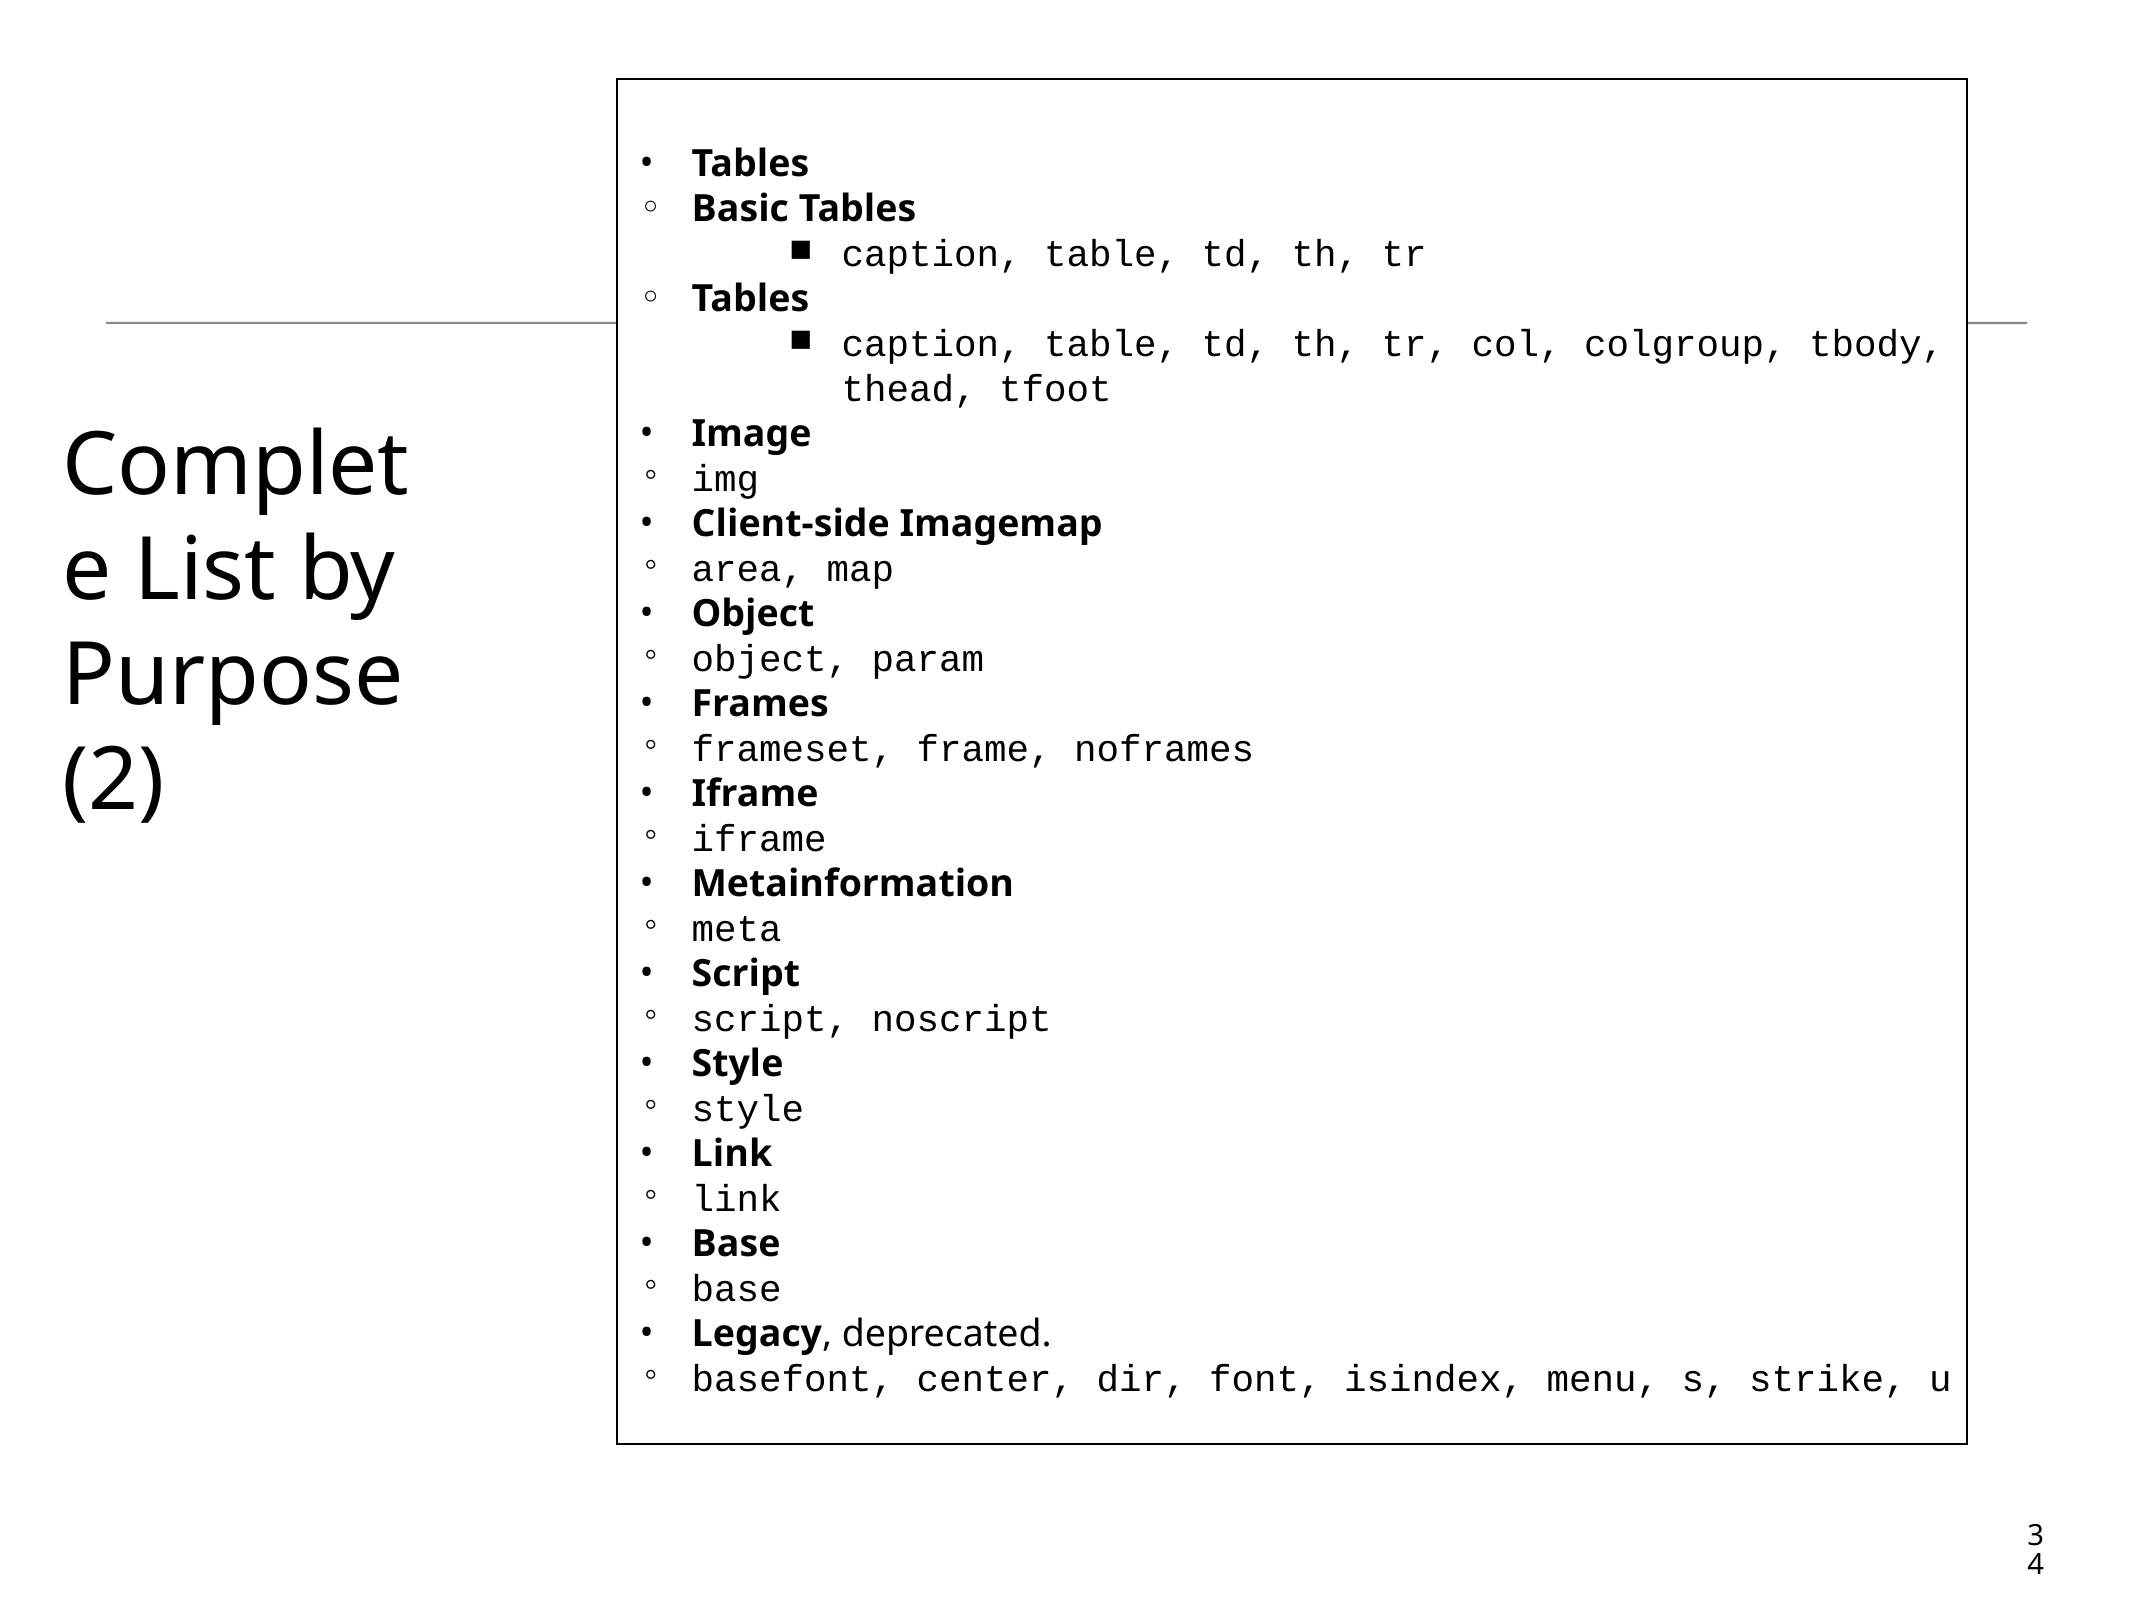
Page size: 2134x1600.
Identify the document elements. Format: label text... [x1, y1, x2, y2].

text_box Tables Basic Tables caption, table, td, th, tr Tables caption, table, td, th, tr, col, colgroup, tbody, thead, tfoot Image img Client-side Imagemap area, map Object object, param Frames frameset, frame, noframes Iframe iframe Metainformation meta Script script, noscript Style style Link link Base base Legacy, deprecated. basefont, center, dir, font, isindex, menu, s, strike, u [616, 79, 1967, 1444]
slide_number 34 [2012, 1508, 2064, 1559]
title Complete List by Purpose (2) [54, 408, 467, 836]
